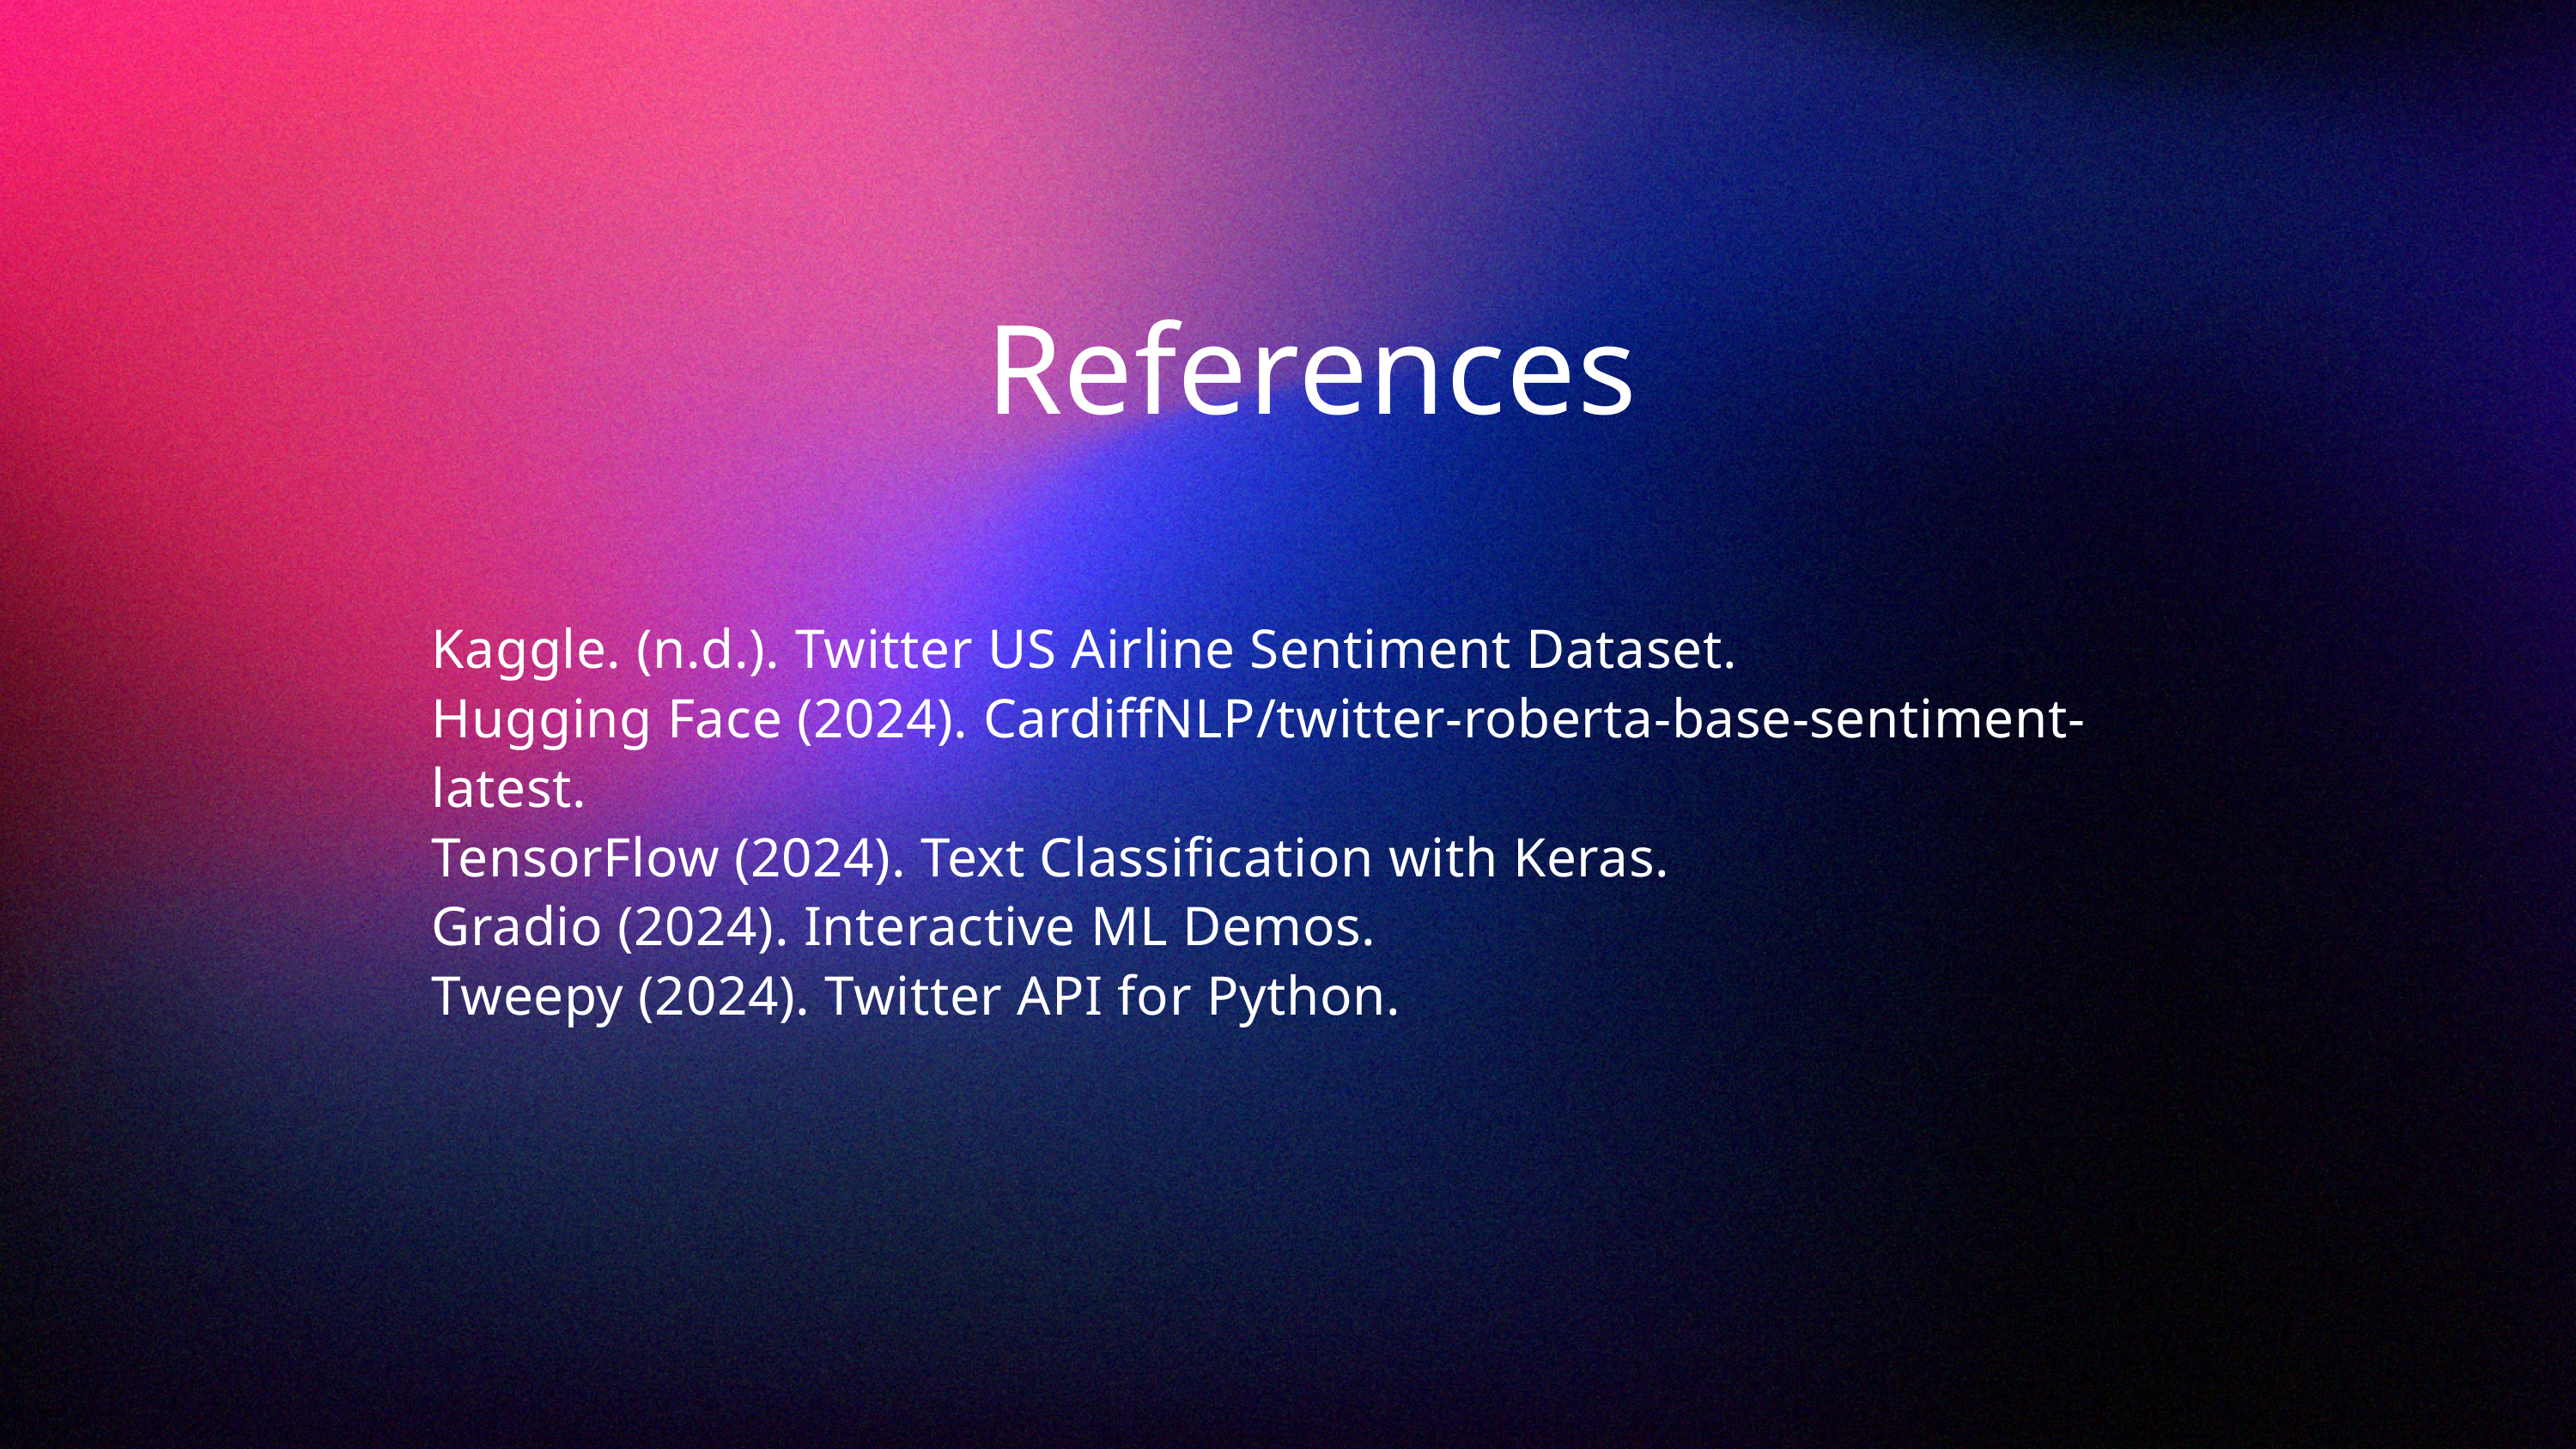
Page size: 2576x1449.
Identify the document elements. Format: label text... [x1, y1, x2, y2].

text_box References [455, 278, 2168, 440]
text_box Kaggle. (n.d.). Twitter US Airline Sentiment Dataset. Hugging Face (2024). CardiffNLP/twitter-roberta-base-sentiment-latest. TensorFlow (2024). Text Classification with Keras. Gradio (2024). Interactive ML Demos. Tweepy (2024). Twitter API for Python. [431, 609, 2192, 1095]
text_box [0, 0, 2576, 1449]
